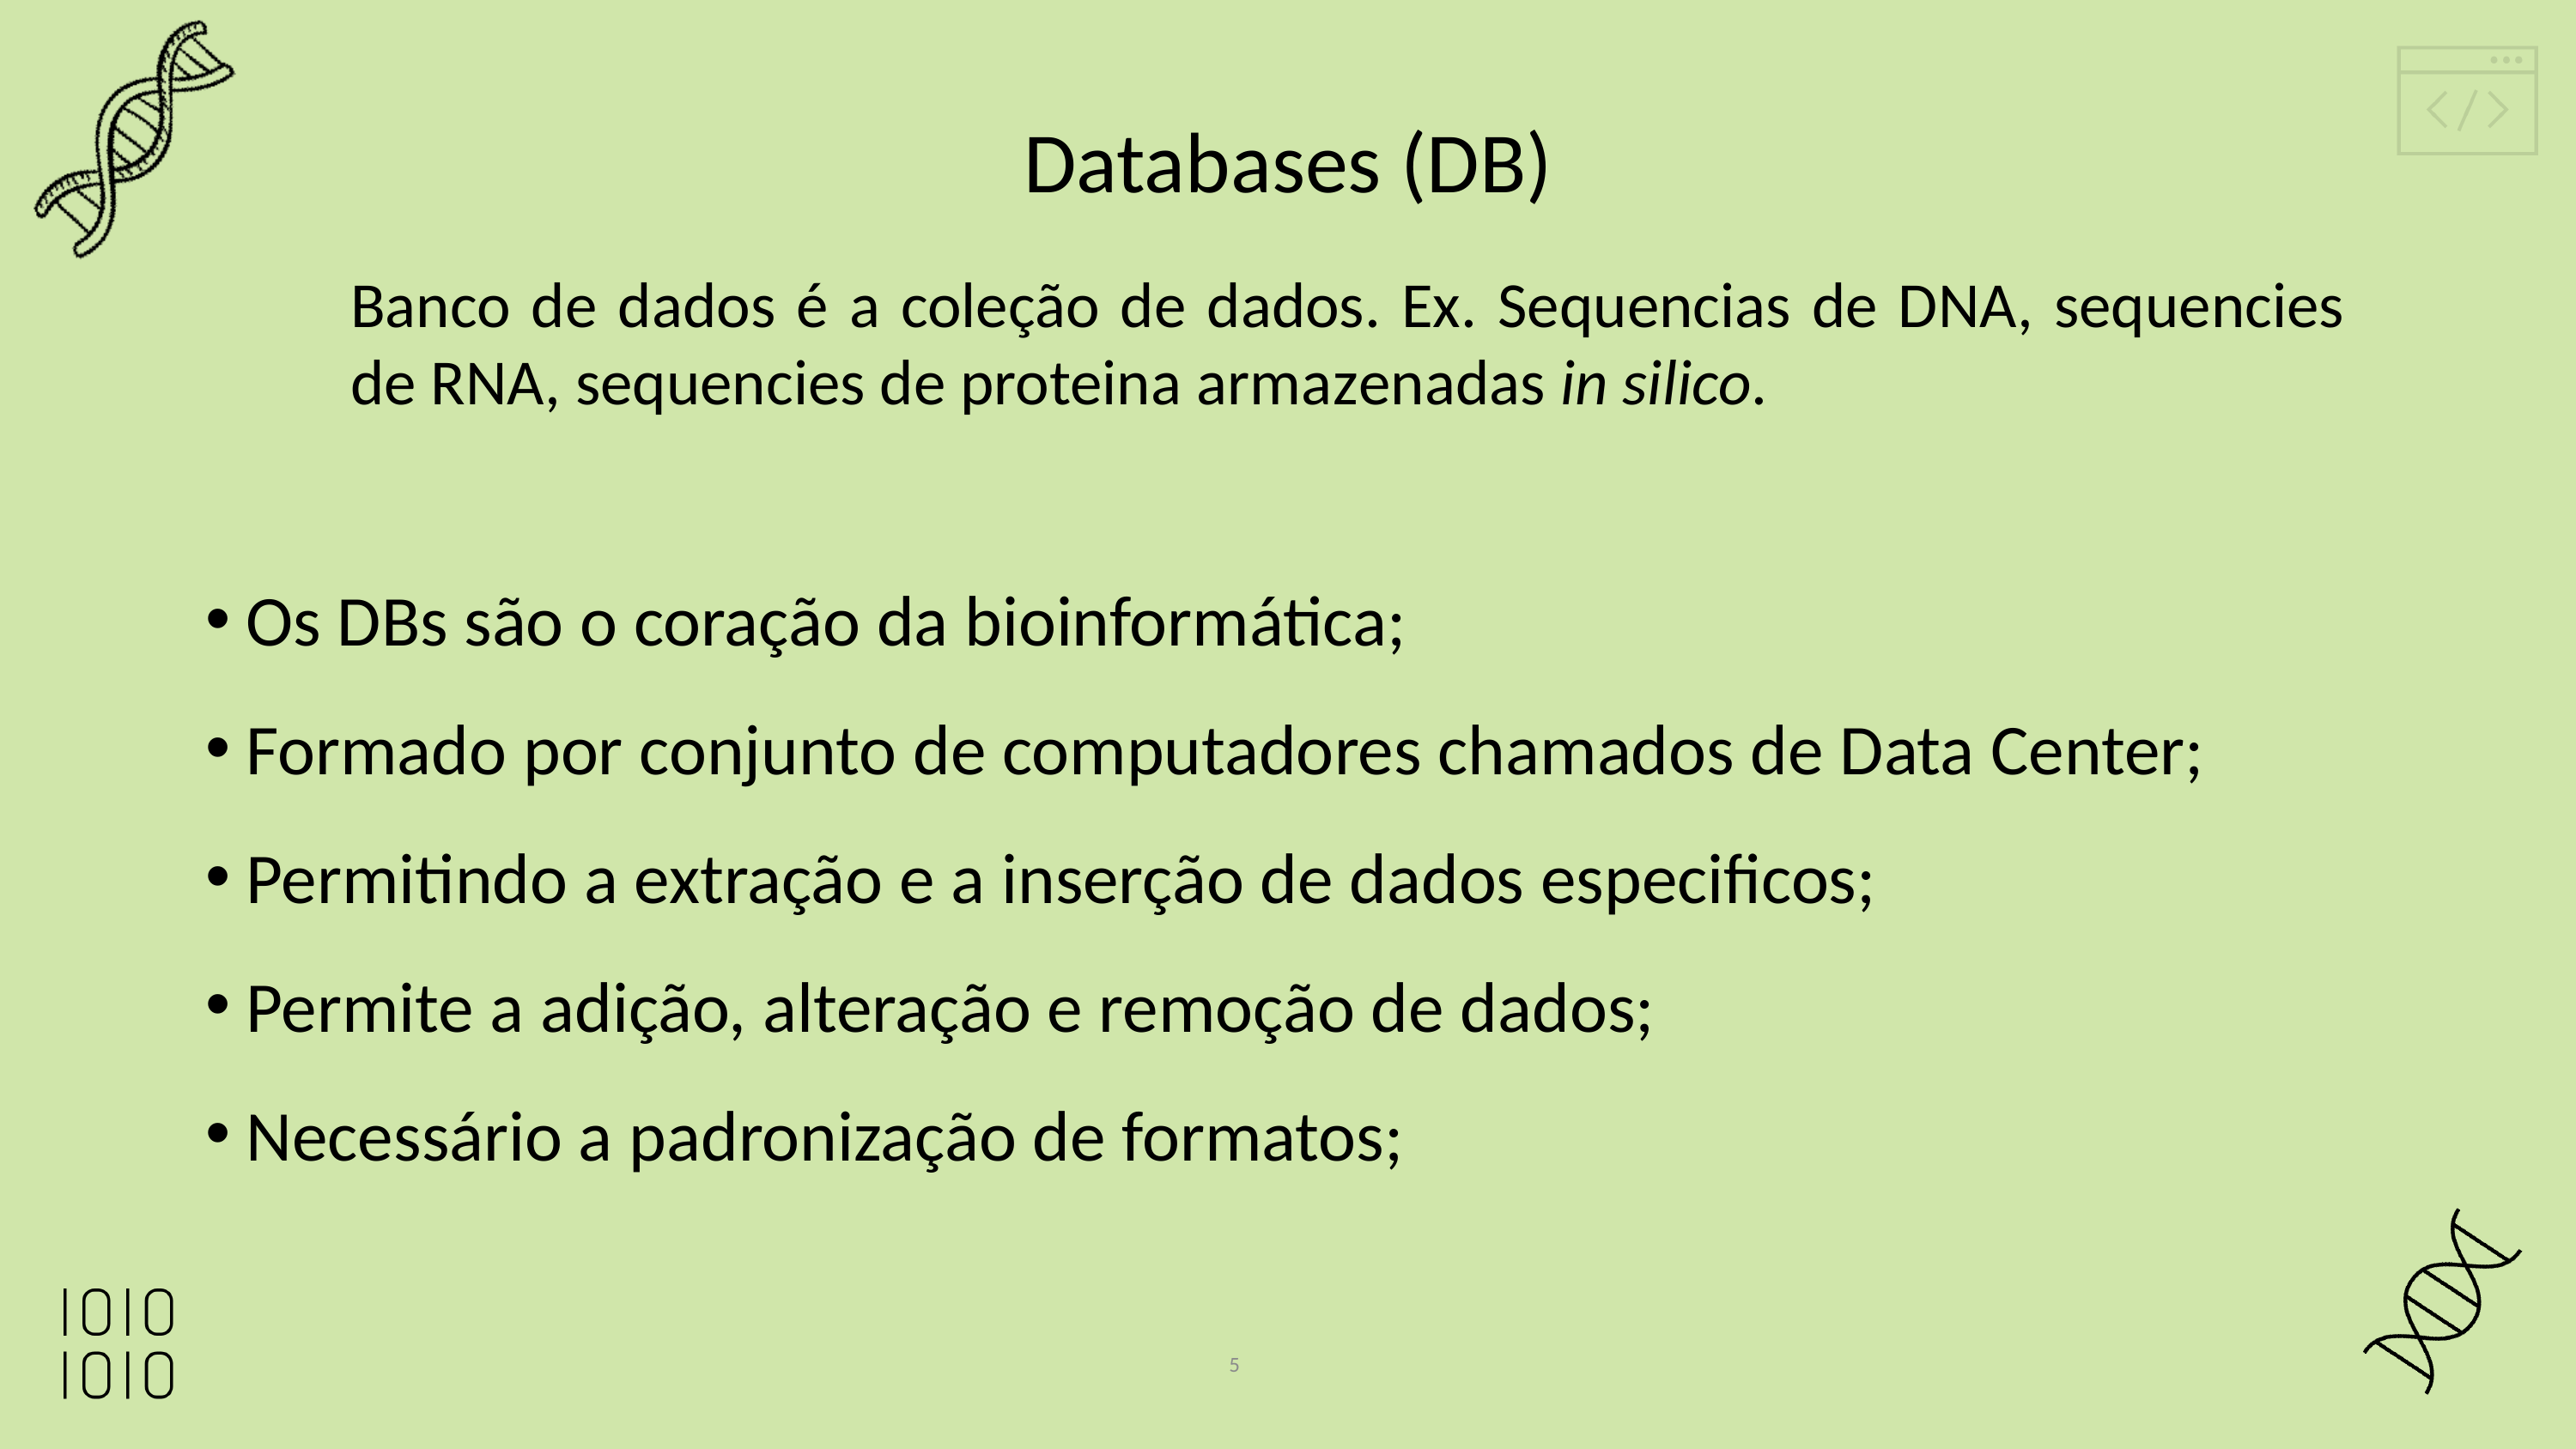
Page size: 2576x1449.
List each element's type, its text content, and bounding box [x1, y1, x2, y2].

picture [2382, 15, 2553, 185]
text_box Os DBs são o coração da bioinformática; Formado por conjunto de computadores chamados de Data Center; Permitindo a extração e a inserção de dados especificos; Permite a adição, alteração e remoção de dados; Necessário a padronização de formatos; [192, 525, 2426, 1182]
picture [0, 0, 289, 295]
text_box Banco de dados é a coleção de dados. Ex. Sequencias de DNA, sequencies de RNA, sequencies de proteina armazenadas in silico. [337, 257, 2360, 424]
picture [2313, 1179, 2571, 1430]
picture [42, 1268, 194, 1419]
text_box Databases (DB) [638, 100, 1938, 216]
slide_number 5 [952, 1337, 1254, 1390]
